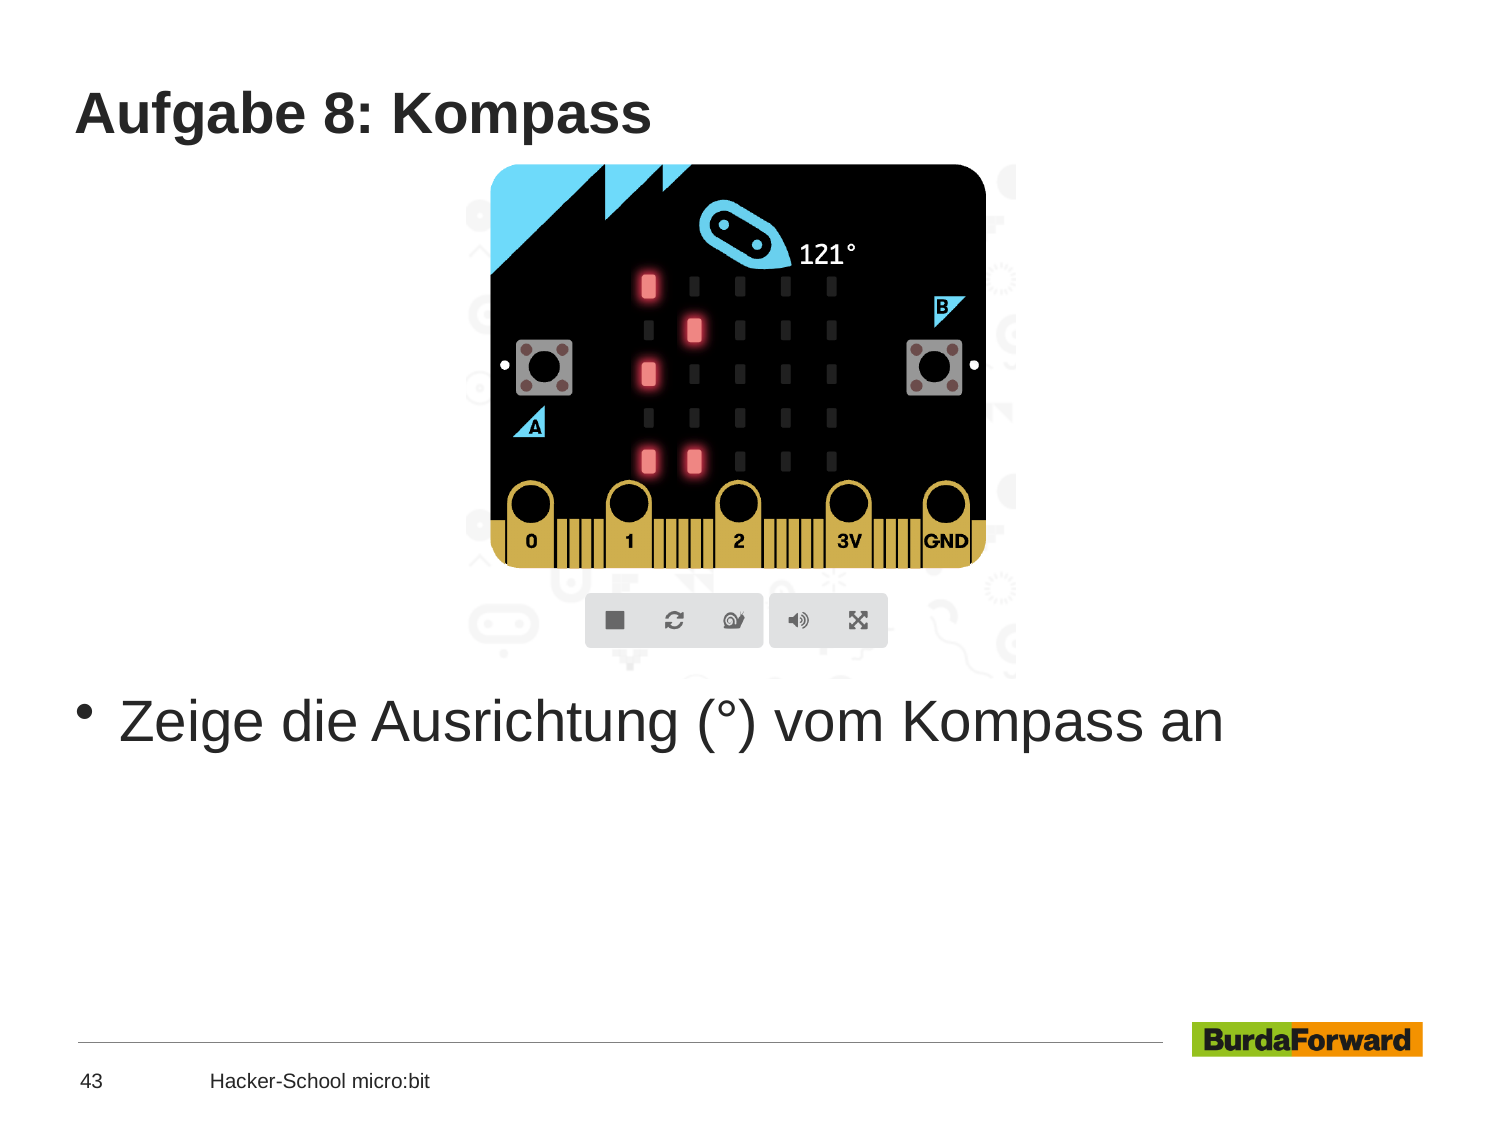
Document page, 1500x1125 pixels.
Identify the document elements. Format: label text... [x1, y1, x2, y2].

slide_number 43 [64, 1049, 160, 1110]
list Zeige die Ausrichtung (°) vom Kompass an [59, 594, 1423, 976]
title Aufgabe 8: Kompass [59, 75, 1423, 157]
footer Hacker-School micro:bit [194, 1049, 1105, 1110]
picture [465, 156, 1016, 679]
picture [1192, 1022, 1423, 1057]
